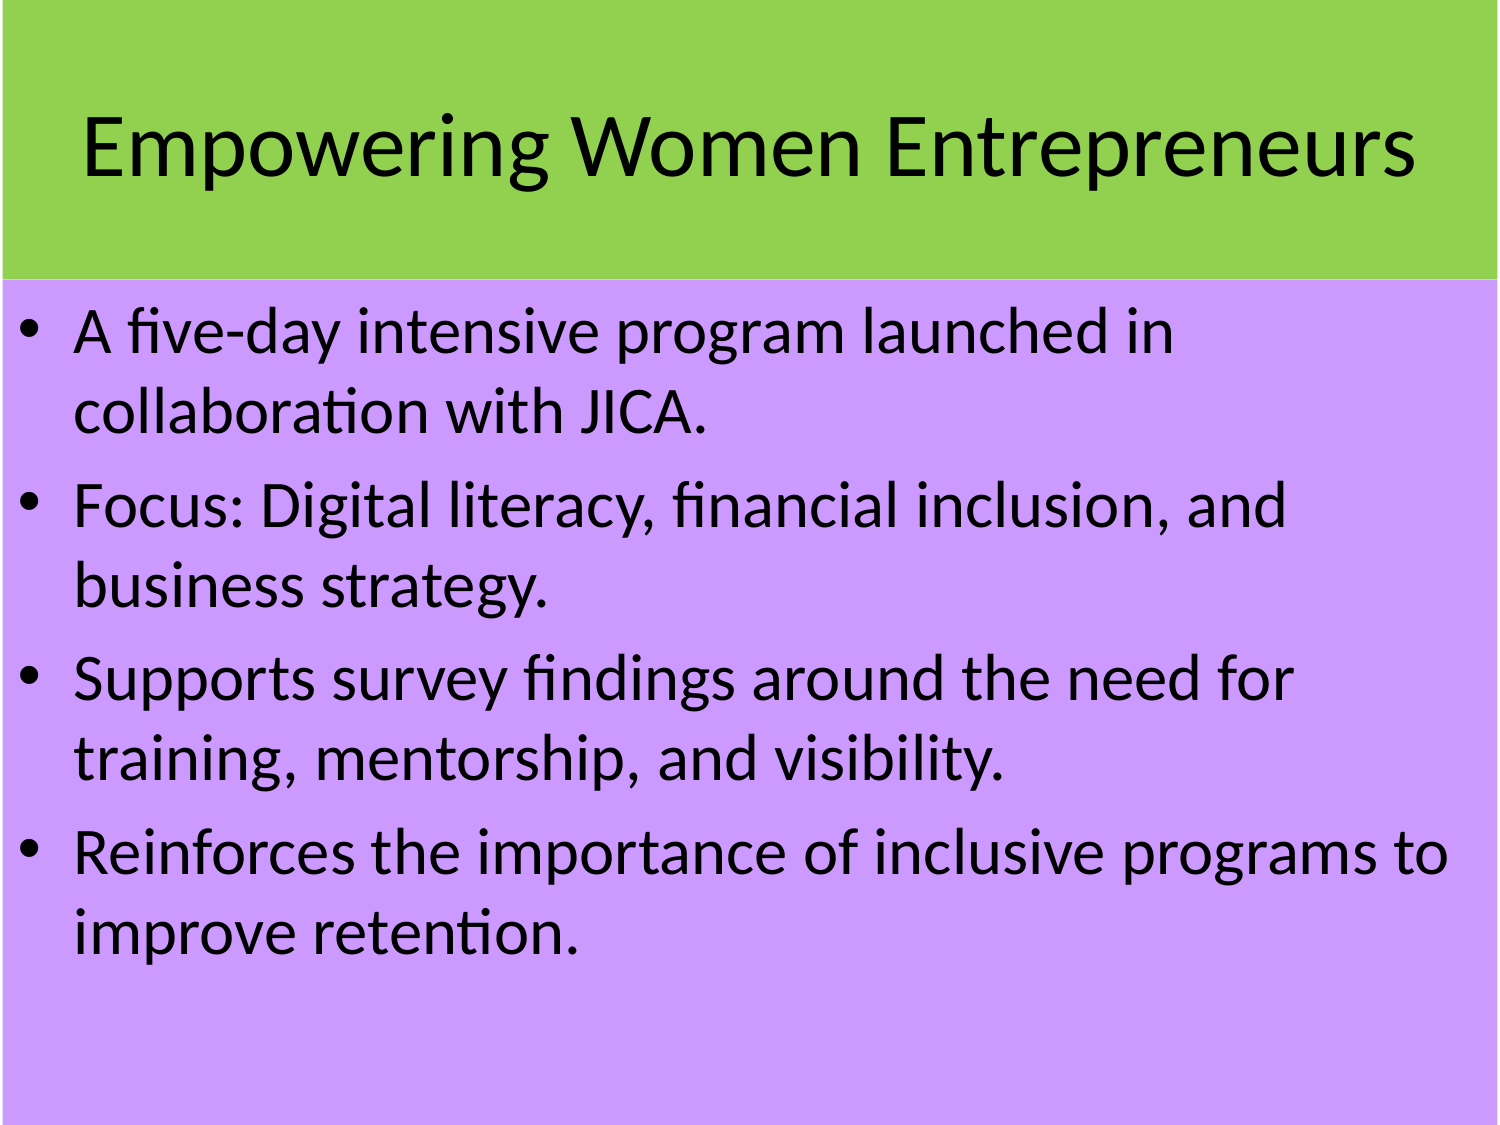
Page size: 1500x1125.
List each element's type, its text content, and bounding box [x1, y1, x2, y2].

list A five-day intensive program launched in collaboration with JICA. Focus: Digital literacy, financial inclusion, and business strategy. Supports survey findings around the need for training, mentorship, and visibility. Reinforces the importance of inclusive programs to improve retention. [2, 279, 1498, 1125]
title Empowering Women Entrepreneurs [2, 0, 1498, 279]
